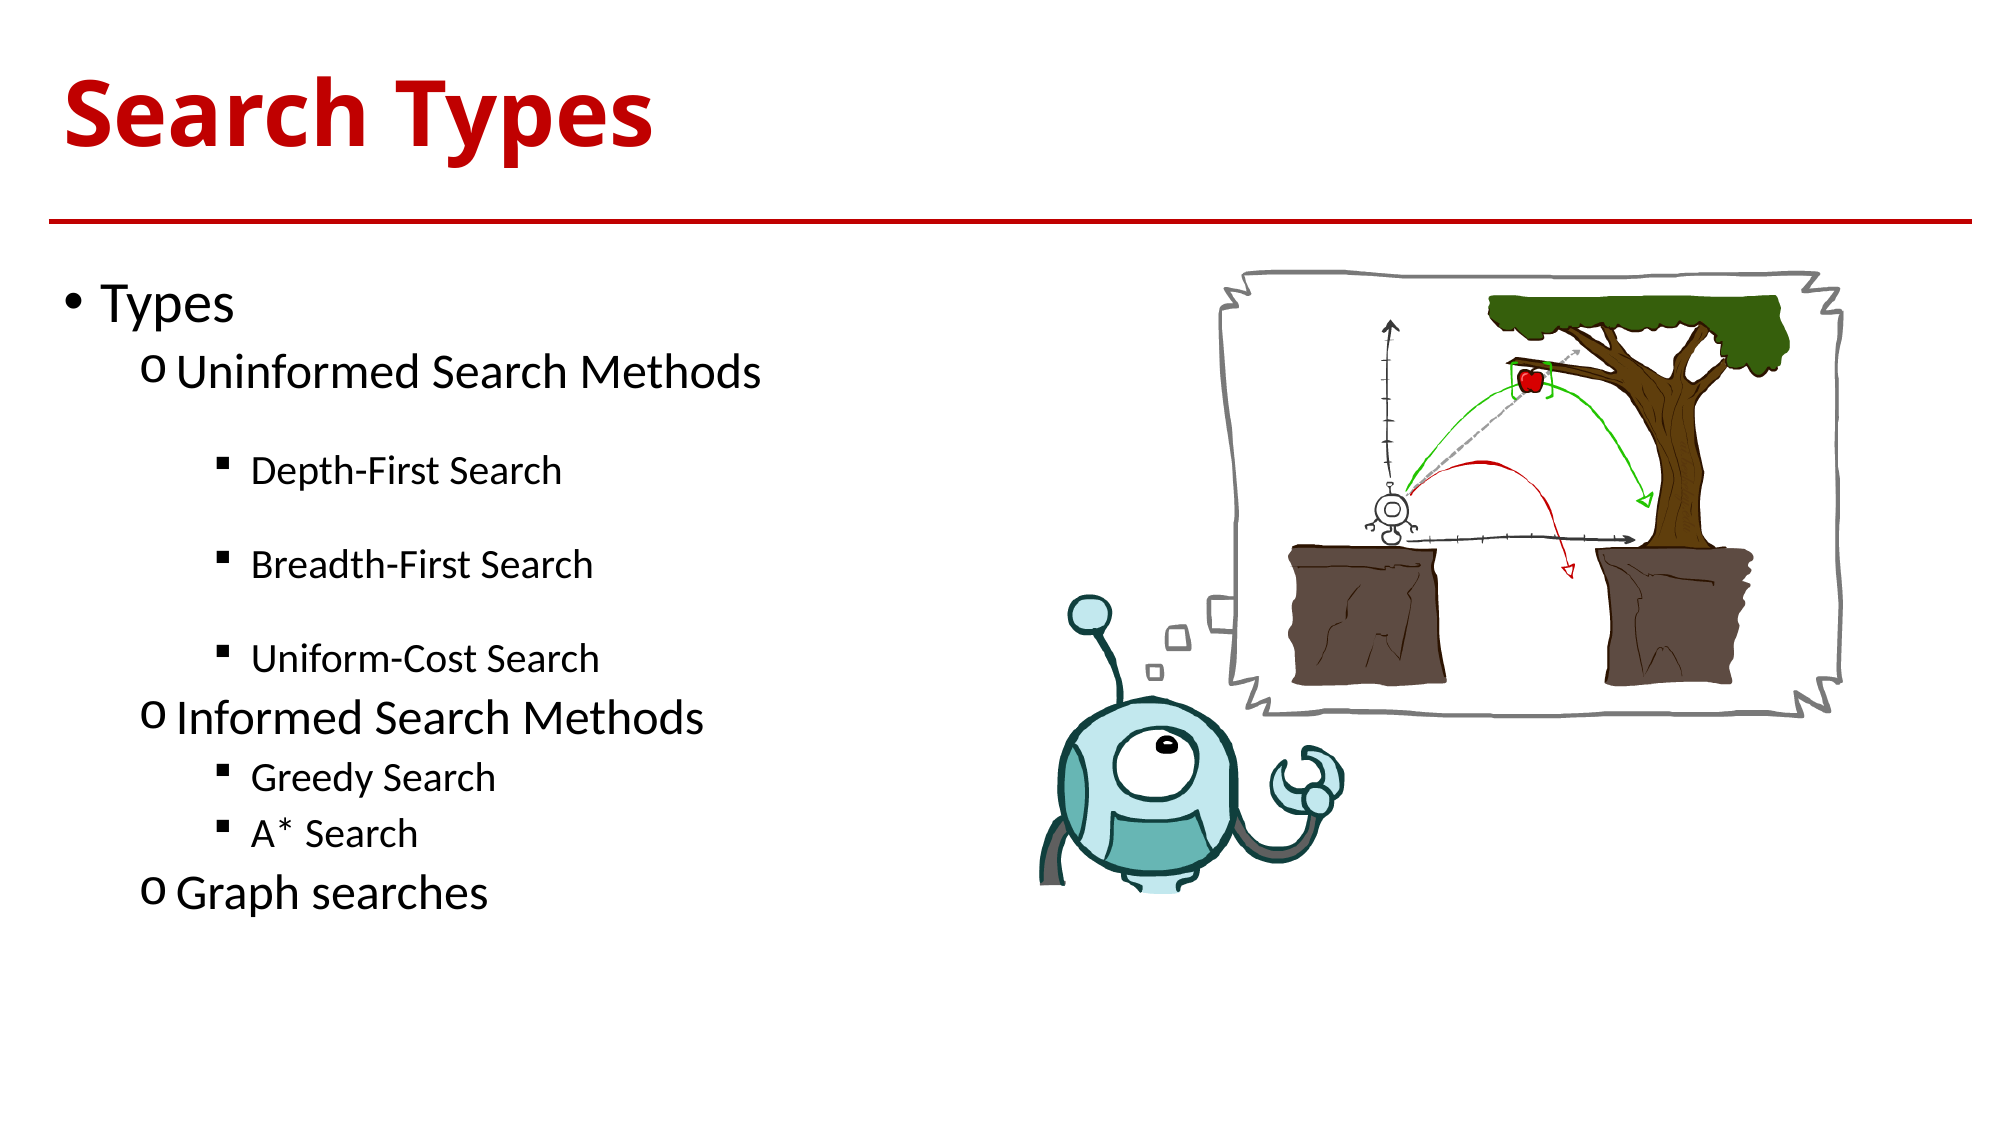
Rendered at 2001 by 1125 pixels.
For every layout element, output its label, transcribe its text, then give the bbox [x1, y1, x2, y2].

picture [949, 237, 1901, 950]
title Search Types [48, 41, 1972, 192]
list Types Uninformed Search Methods Depth-First Search Breadth-First Search Uniform-Cost Search Informed Search Methods Greedy Search A* Search Graph searches [48, 264, 1607, 1125]
